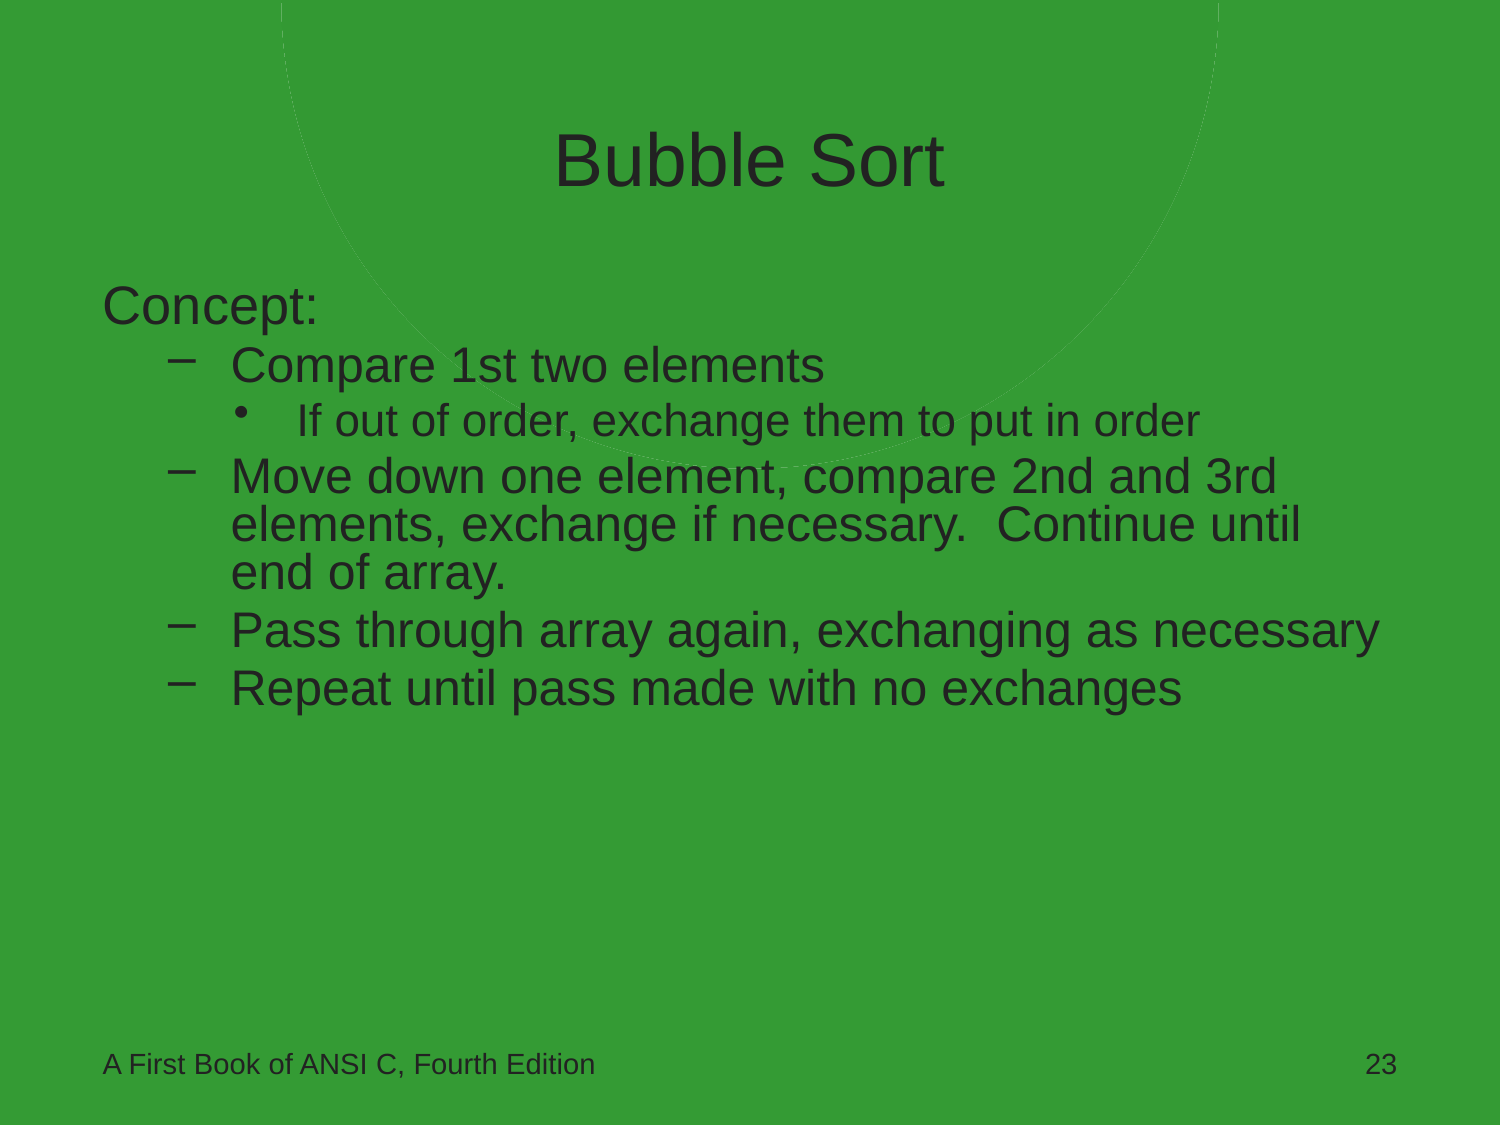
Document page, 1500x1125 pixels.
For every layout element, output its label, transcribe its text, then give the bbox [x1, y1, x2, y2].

list Concept: Compare 1st two elements If out of order, exchange them to put in order Move down one element, compare 2nd and 3rd elements, exchange if necessary. Continue until end of array. Pass through array again, exchanging as necessary Repeat until pass made with no exchanges [87, 275, 1413, 1025]
title Bubble Sort [87, 62, 1413, 250]
footer A First Book of ANSI C, Fourth Edition [87, 1037, 1051, 1101]
slide_number 23 [1074, 1037, 1413, 1101]
